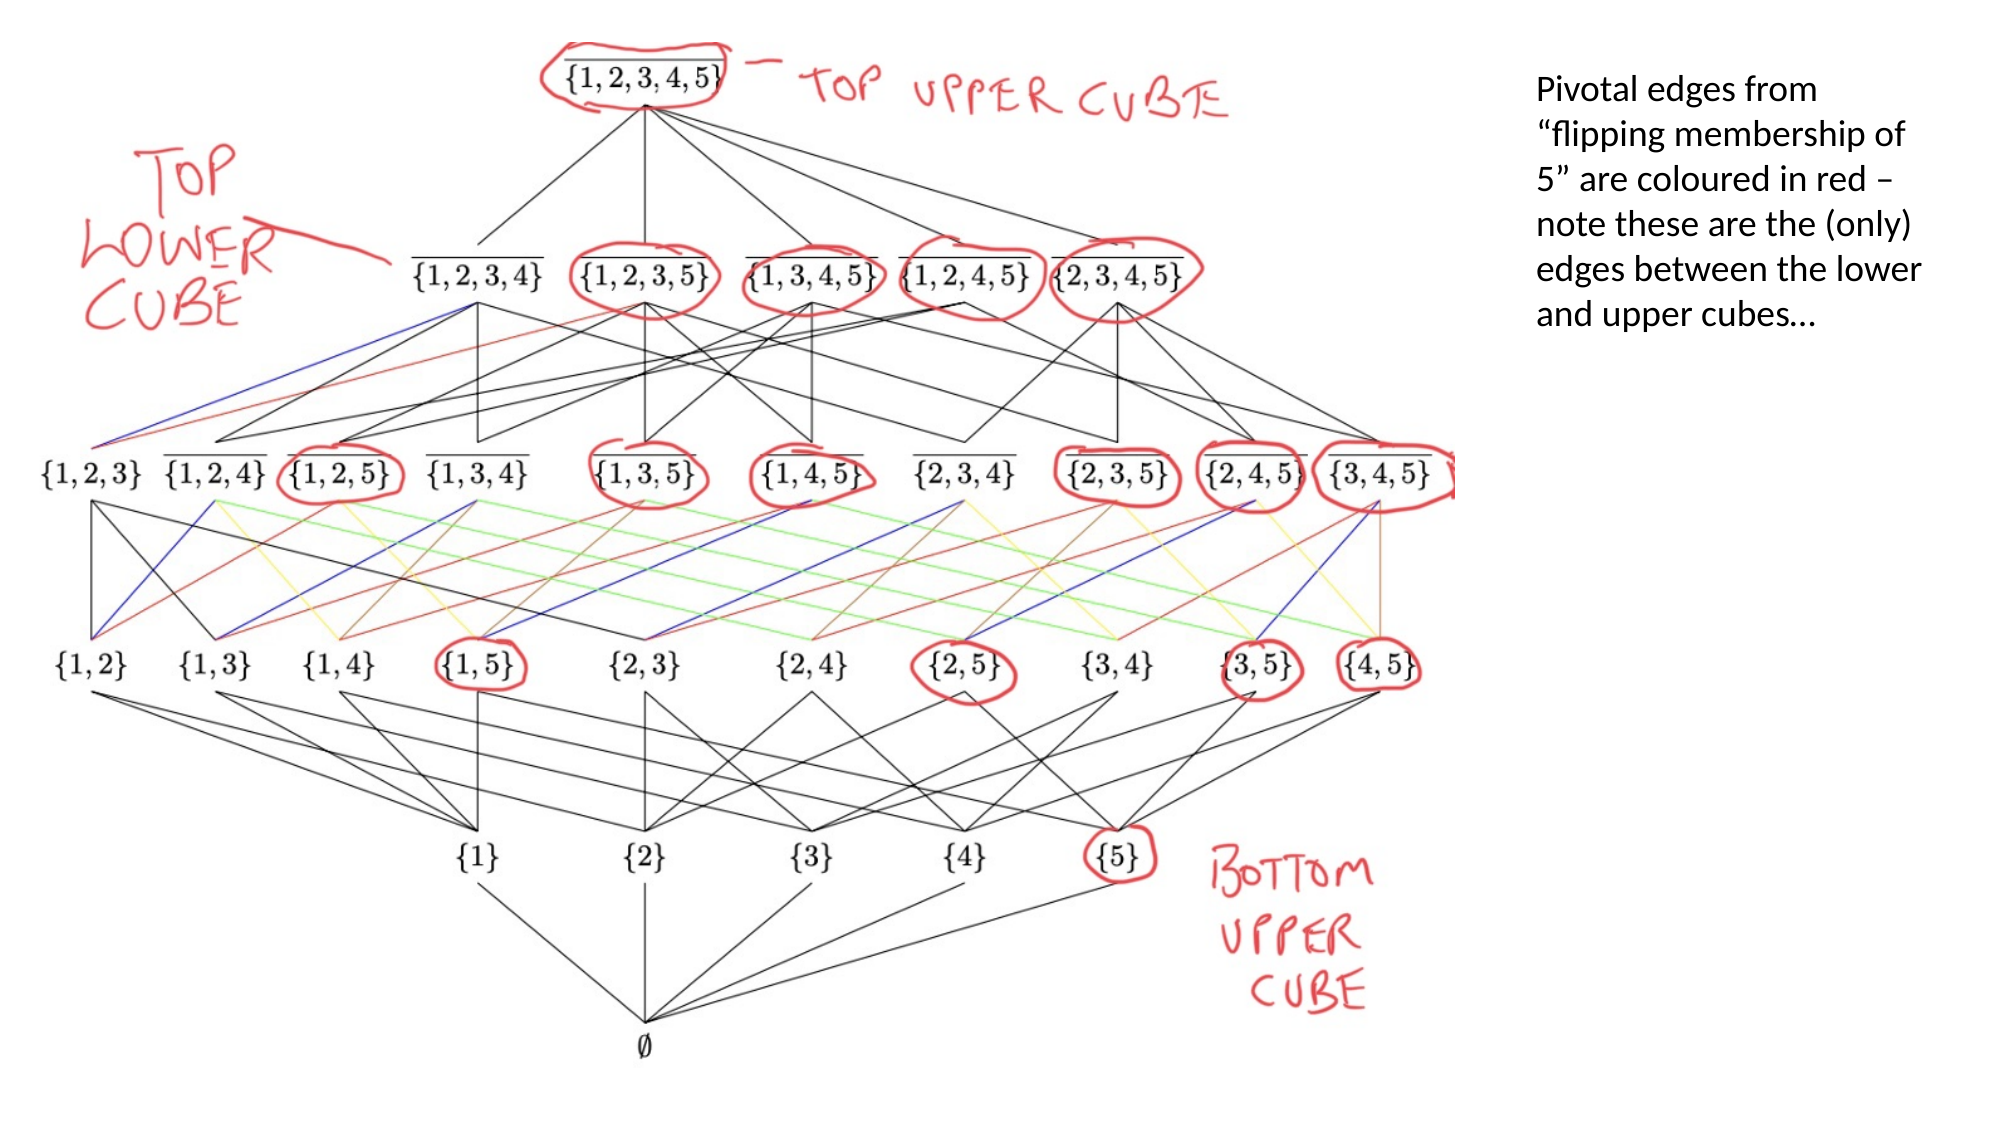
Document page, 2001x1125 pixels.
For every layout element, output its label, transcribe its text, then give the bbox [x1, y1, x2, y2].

text_box Pivotal edges from “flipping membership of 5” are coloured in red – note these are the (only) edges between the lower and upper cubes… [1521, 56, 1942, 342]
picture [0, 42, 1455, 1083]
